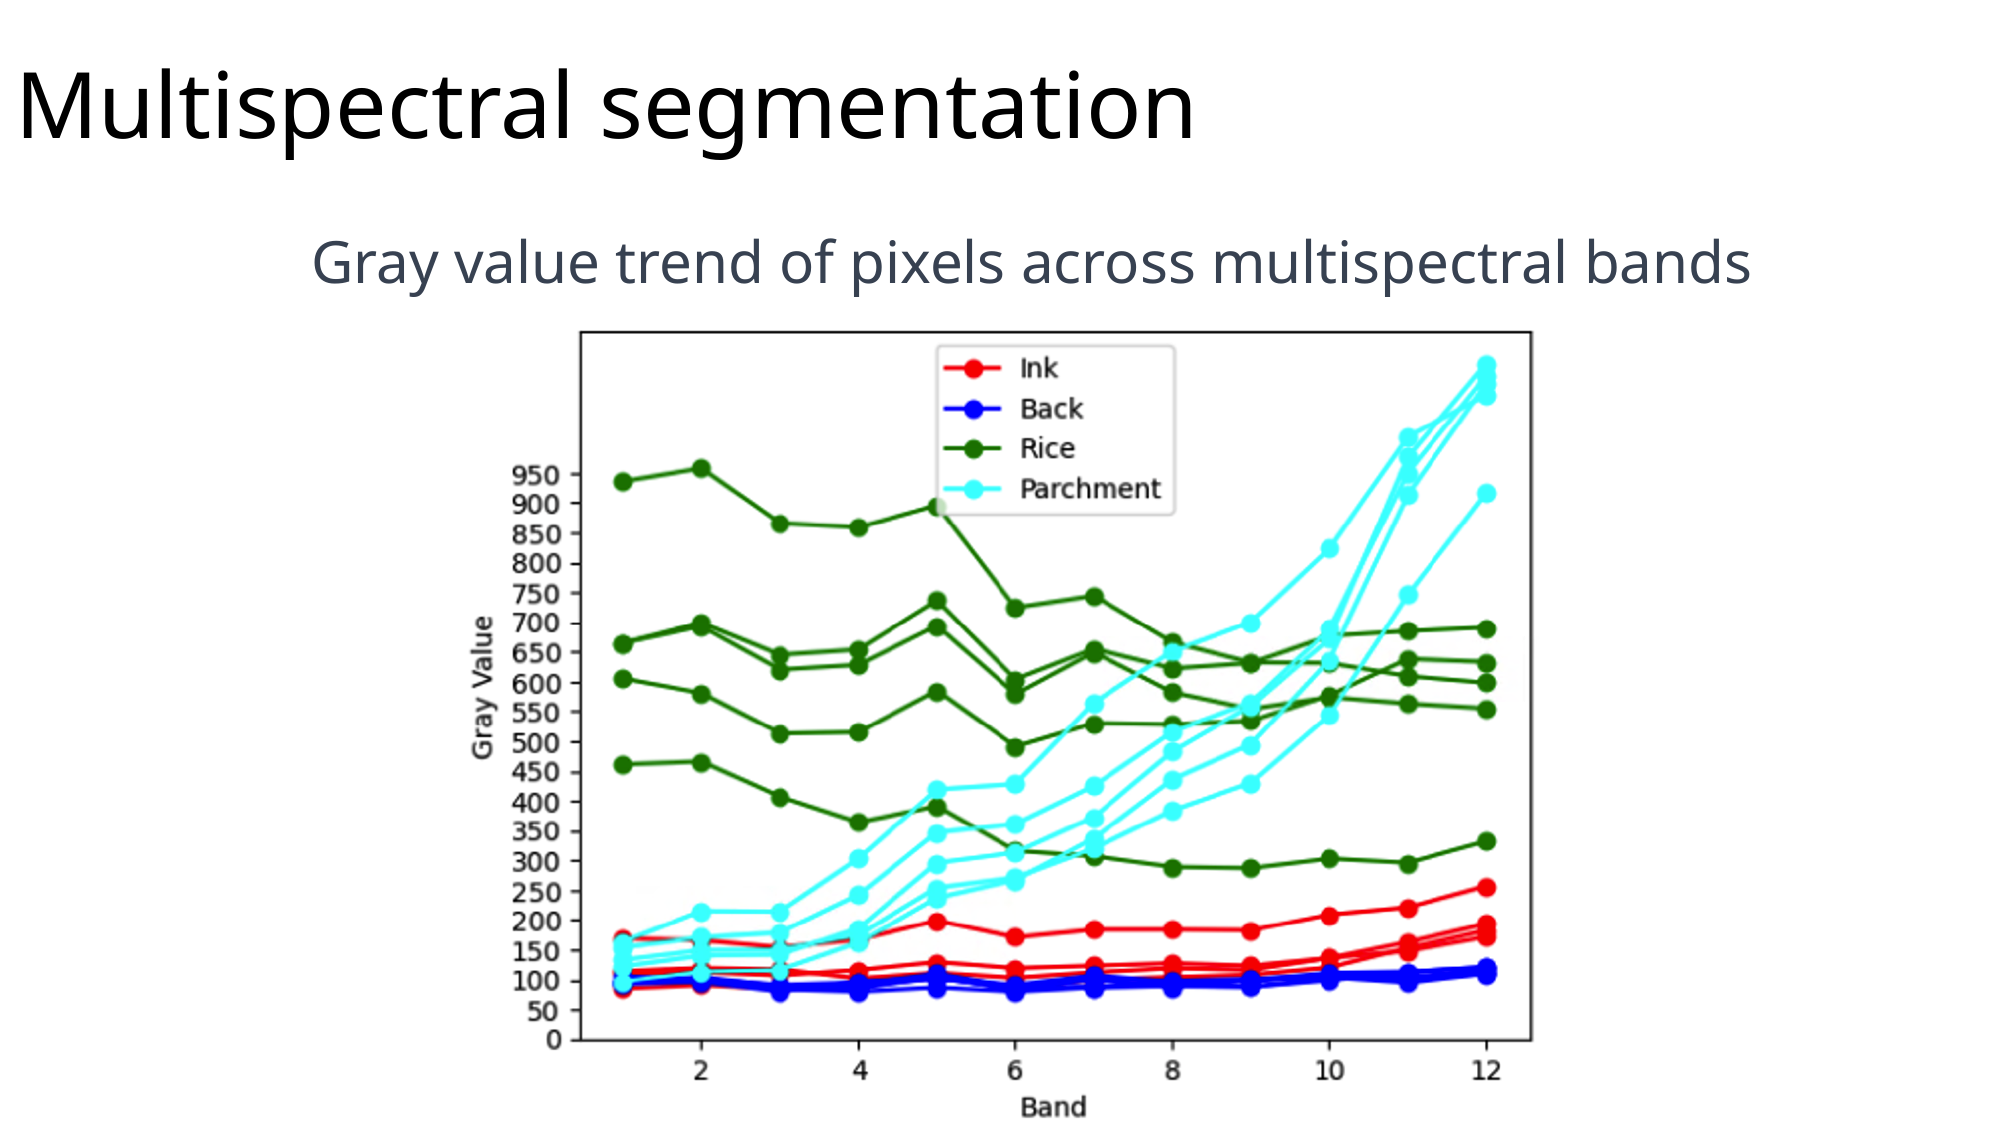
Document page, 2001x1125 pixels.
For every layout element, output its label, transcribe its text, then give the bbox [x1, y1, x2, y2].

title Multispectral segmentation [0, 0, 1725, 218]
picture [459, 325, 1541, 1125]
text_box Gray value trend of pixels across multispectral bands [296, 217, 1768, 303]
